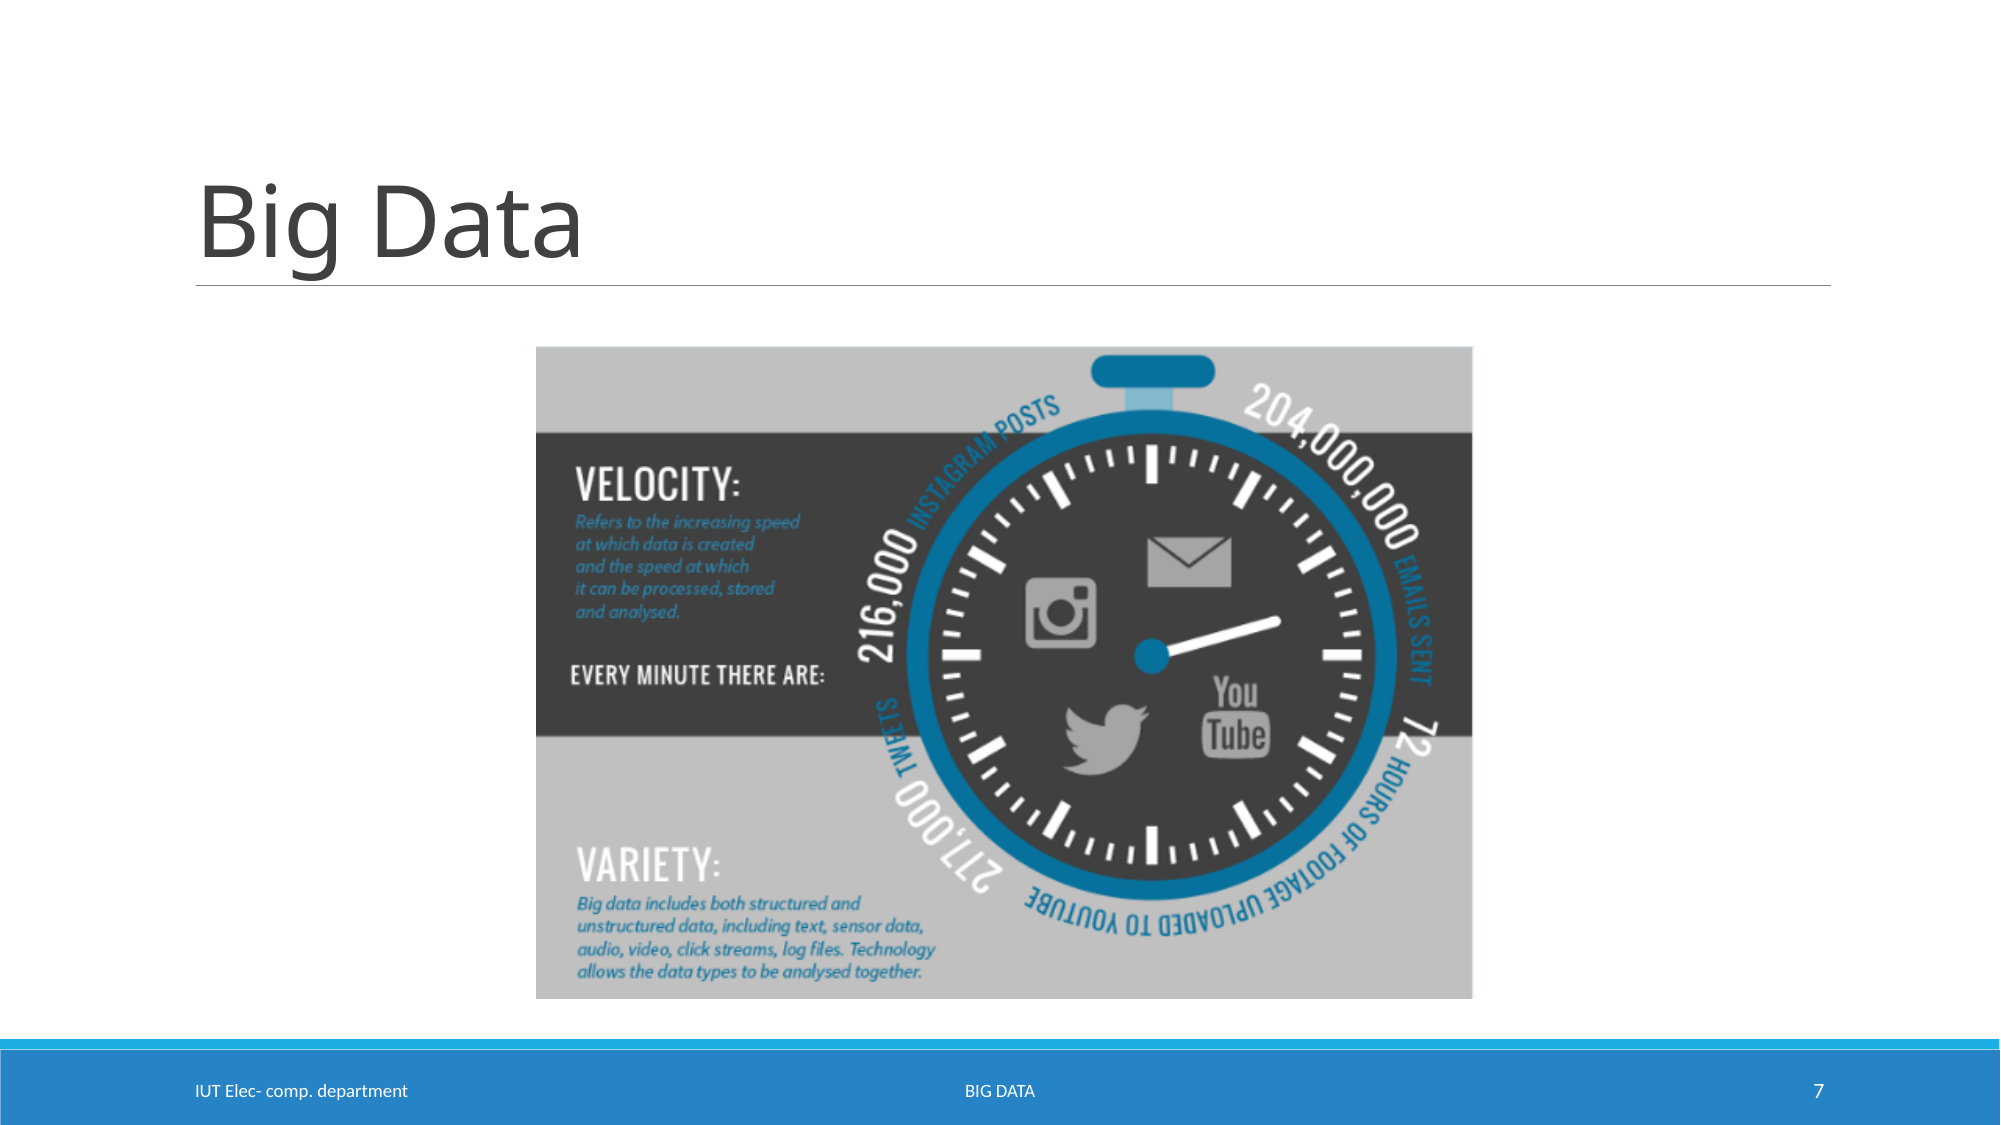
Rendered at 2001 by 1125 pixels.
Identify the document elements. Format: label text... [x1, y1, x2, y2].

title Big Data [180, 47, 1830, 285]
slide_number 7 [1624, 1059, 1840, 1120]
slide_number IUT Elec- comp. department [180, 1059, 586, 1120]
footer BiG Data [604, 1059, 1396, 1120]
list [535, 346, 1475, 999]
